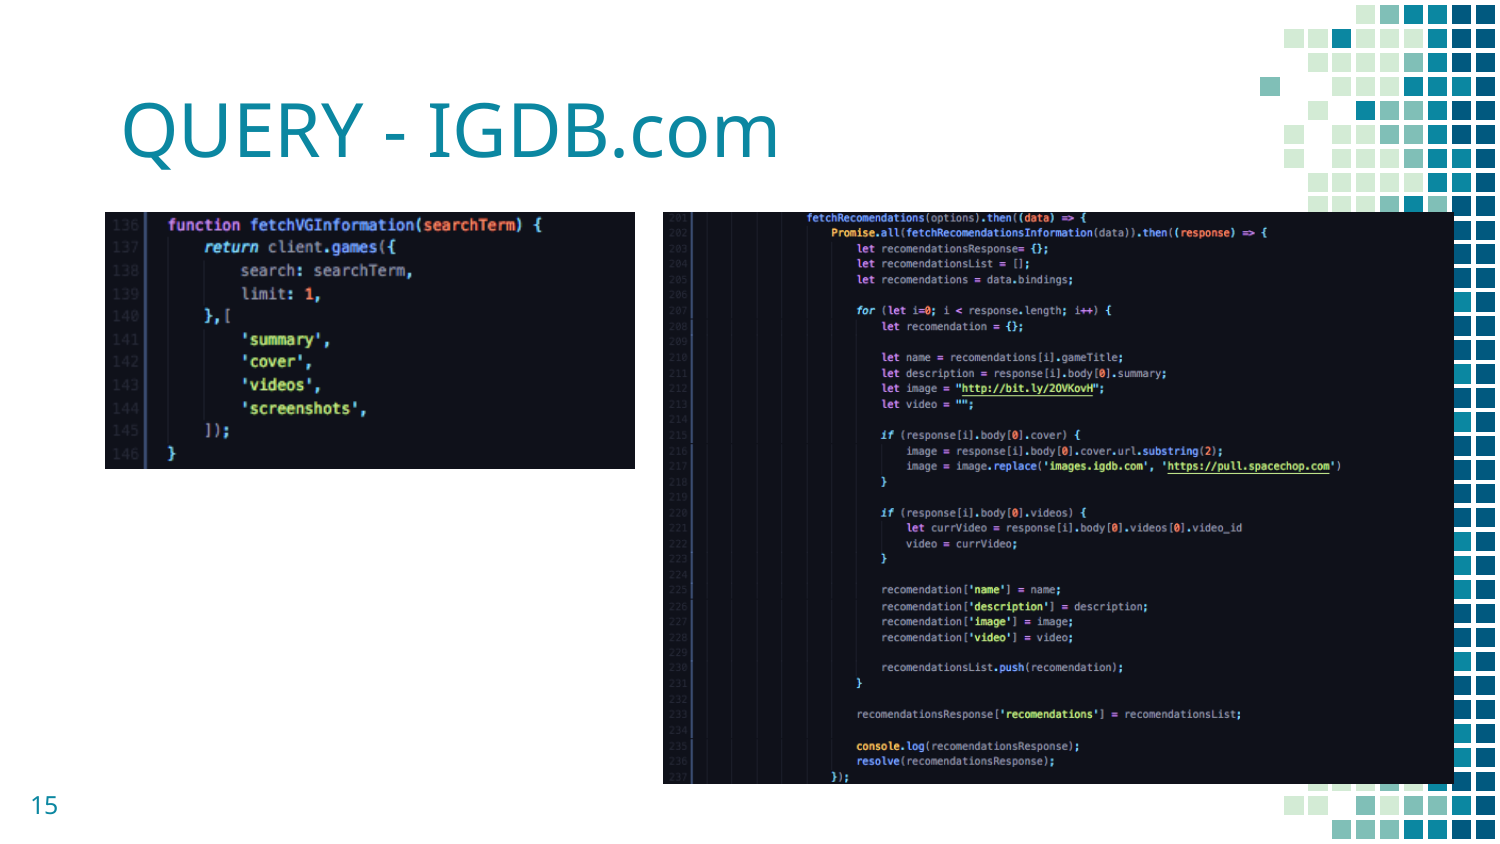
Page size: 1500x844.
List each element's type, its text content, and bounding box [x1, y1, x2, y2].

picture [104, 211, 635, 469]
picture [663, 211, 1455, 784]
title QUERY - IGDB.com [105, 46, 1215, 188]
slide_number ‹#› [15, 774, 105, 839]
